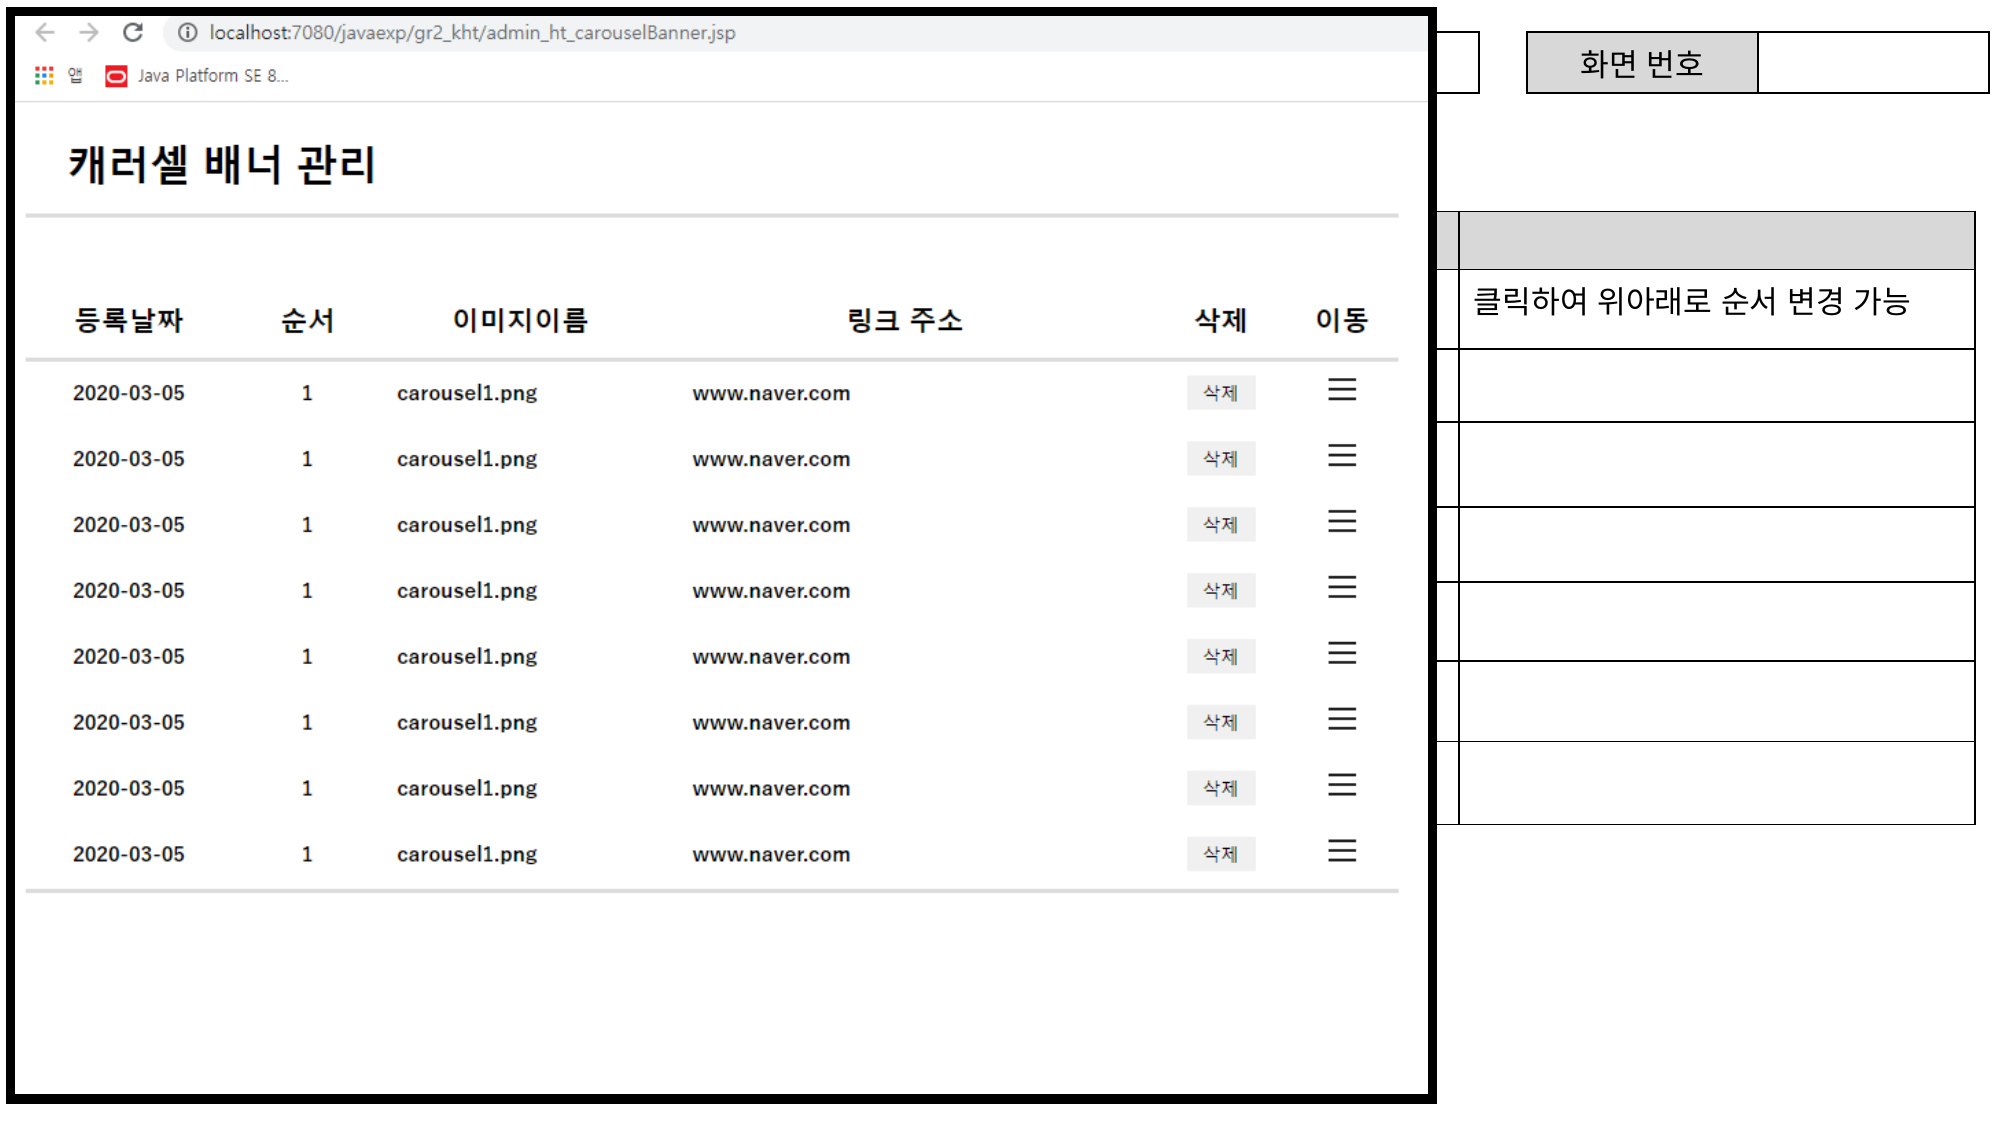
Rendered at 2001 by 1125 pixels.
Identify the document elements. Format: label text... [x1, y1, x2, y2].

table_header # [1437, 212, 1458, 269]
table_cell [1460, 508, 1974, 581]
table_cell [1460, 583, 1974, 660]
table_cell 4 [1437, 508, 1458, 581]
table_cell [1460, 423, 1974, 506]
table_cell [1460, 742, 1974, 824]
table_header 화면 번호 [1528, 33, 1757, 92]
table_header [1437, 33, 1478, 92]
picture [15, 16, 1429, 1095]
table_cell 1 [1437, 270, 1458, 348]
table_cell 클릭하여 위아래로 순서 변경 가능 [1460, 270, 1974, 348]
table_cell 5 [1437, 583, 1458, 660]
table_cell [1460, 662, 1974, 741]
table_cell [1460, 350, 1974, 421]
table_header [1460, 212, 1974, 269]
table_cell [1437, 742, 1458, 824]
table_cell 3 [1437, 423, 1458, 506]
table_cell 2 [1437, 350, 1458, 421]
table_header [1759, 33, 1988, 92]
table_cell [1437, 662, 1458, 741]
